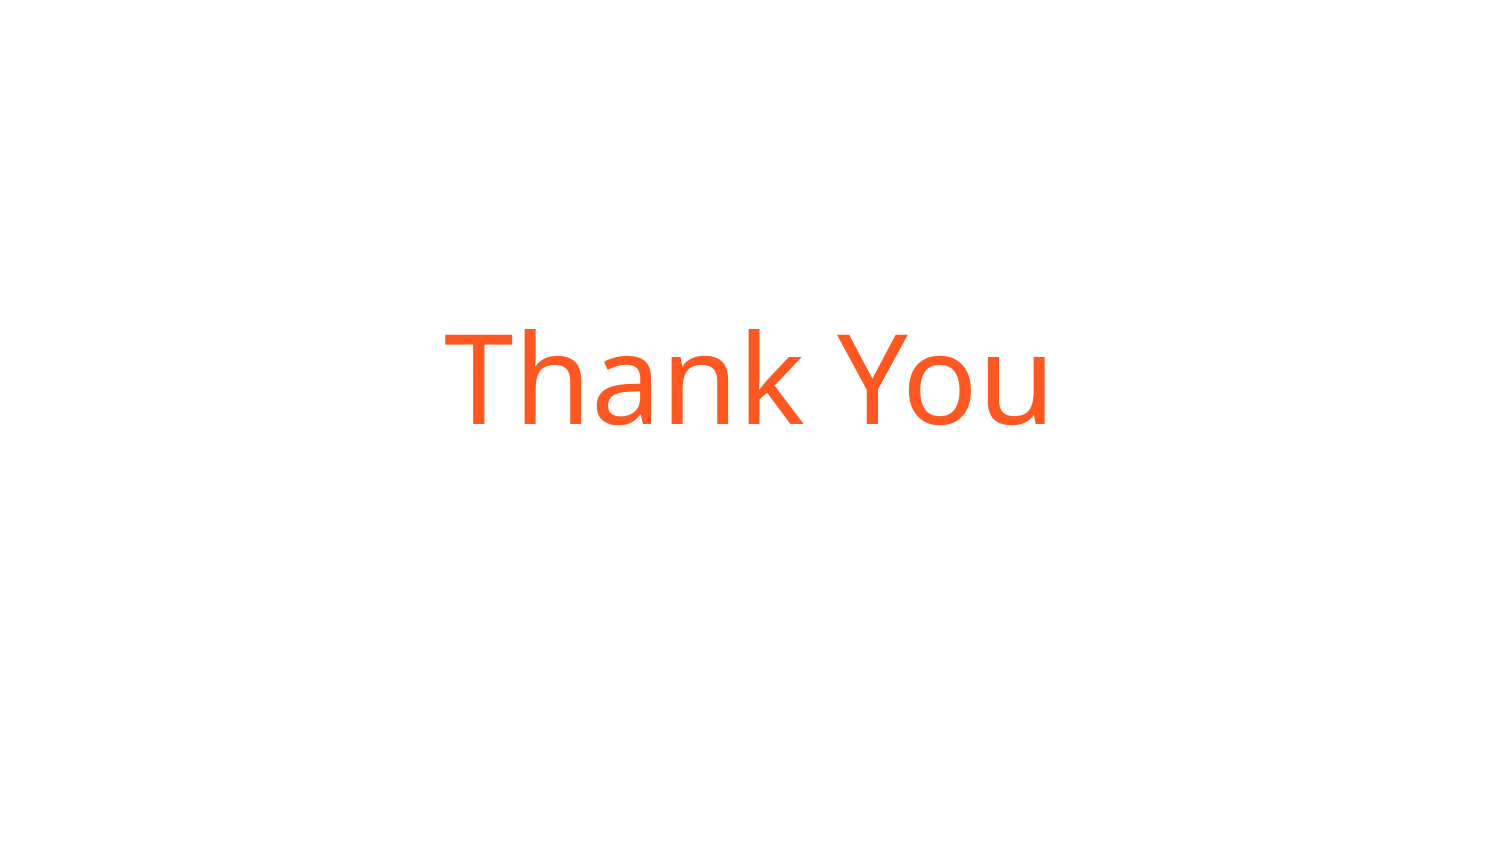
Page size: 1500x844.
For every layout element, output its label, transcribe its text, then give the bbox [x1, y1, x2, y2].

title Thank You [315, 284, 1184, 619]
